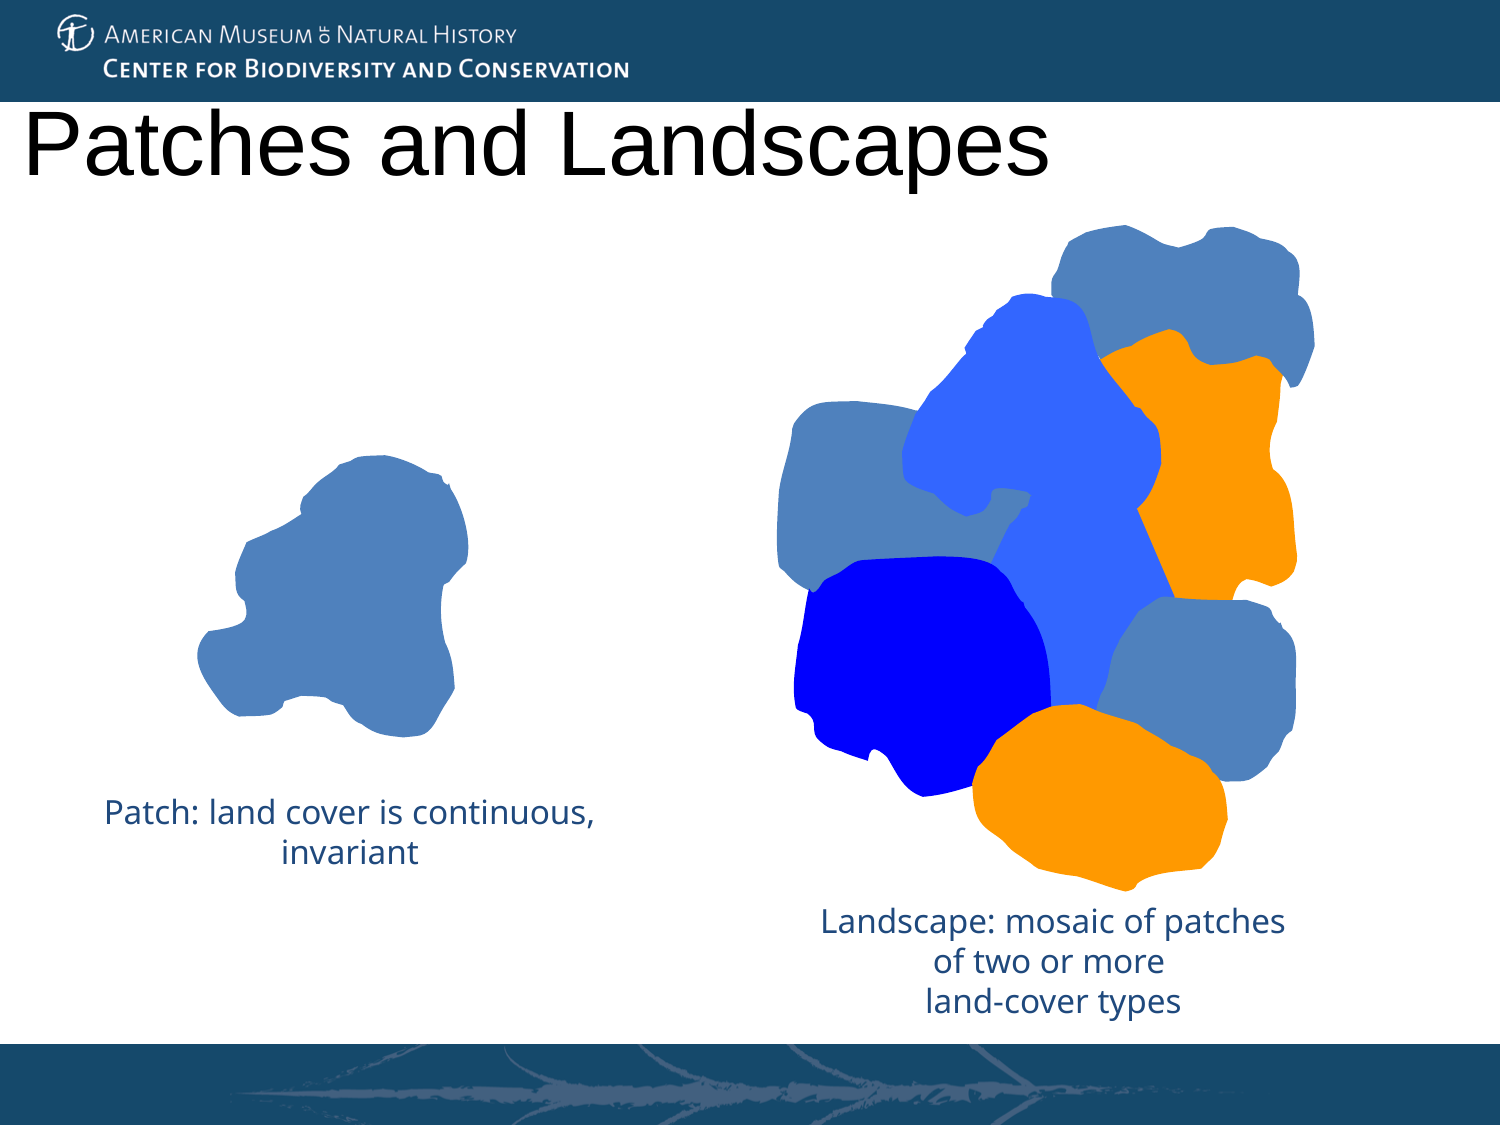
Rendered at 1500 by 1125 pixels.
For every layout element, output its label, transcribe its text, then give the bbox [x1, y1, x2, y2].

picture [0, 1044, 1500, 1125]
text_box Patches and Landscapes [0, 45, 1175, 233]
text_box Landscape: mosaic of patches of two or more land-cover types [791, 898, 1317, 1030]
text_box [197, 455, 469, 738]
picture [0, 0, 1500, 102]
text_box Patch: land cover is continuous, invariant [87, 762, 613, 900]
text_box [774, 224, 1316, 892]
